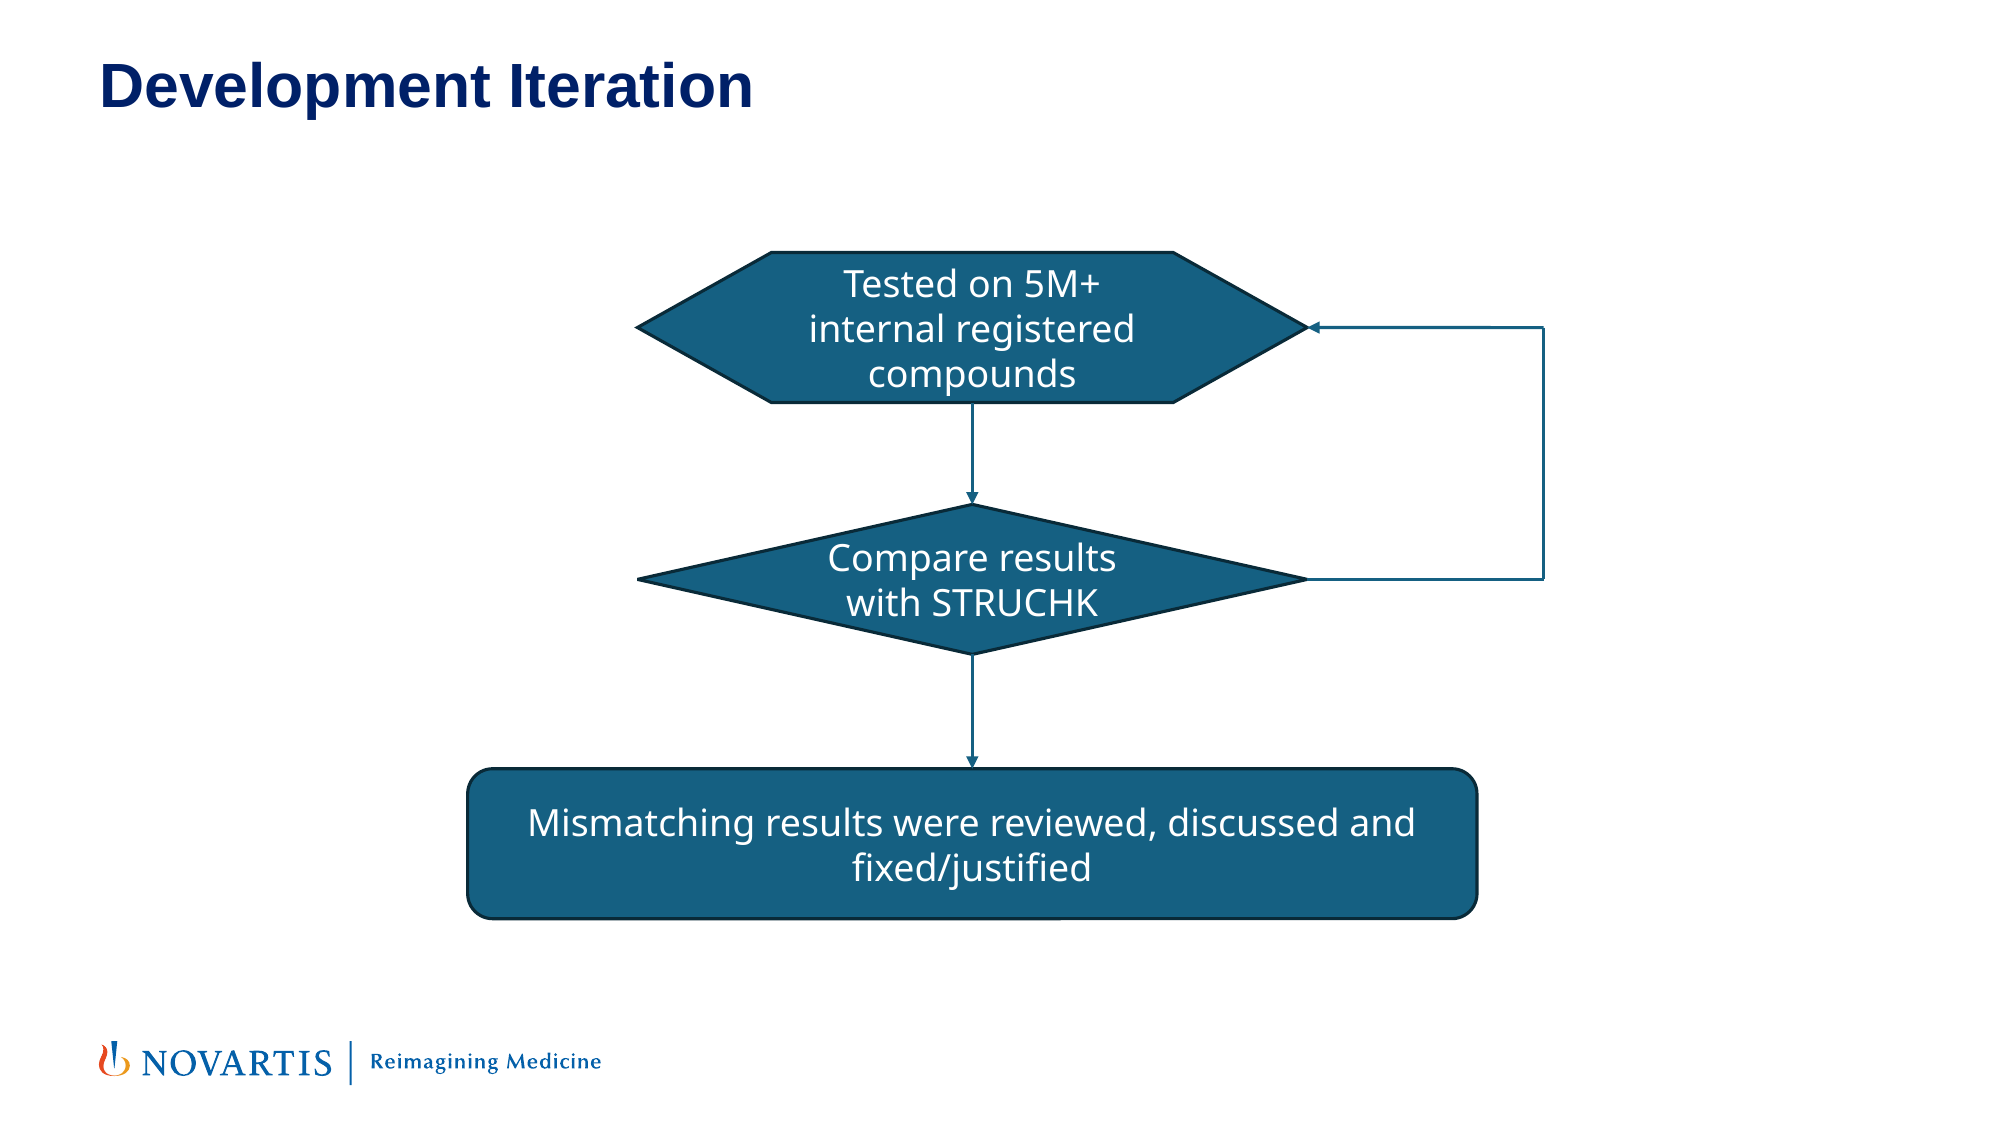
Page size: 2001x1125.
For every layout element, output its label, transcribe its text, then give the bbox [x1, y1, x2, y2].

text_box Tested on 5M+ internal registered compounds [634, 250, 1308, 405]
text_box Compare results with STRUCHK [637, 503, 1308, 656]
text_box Mismatching results were reviewed, discussed and fixed/justified [466, 767, 1479, 921]
title Development Iteration [99, 51, 1308, 226]
